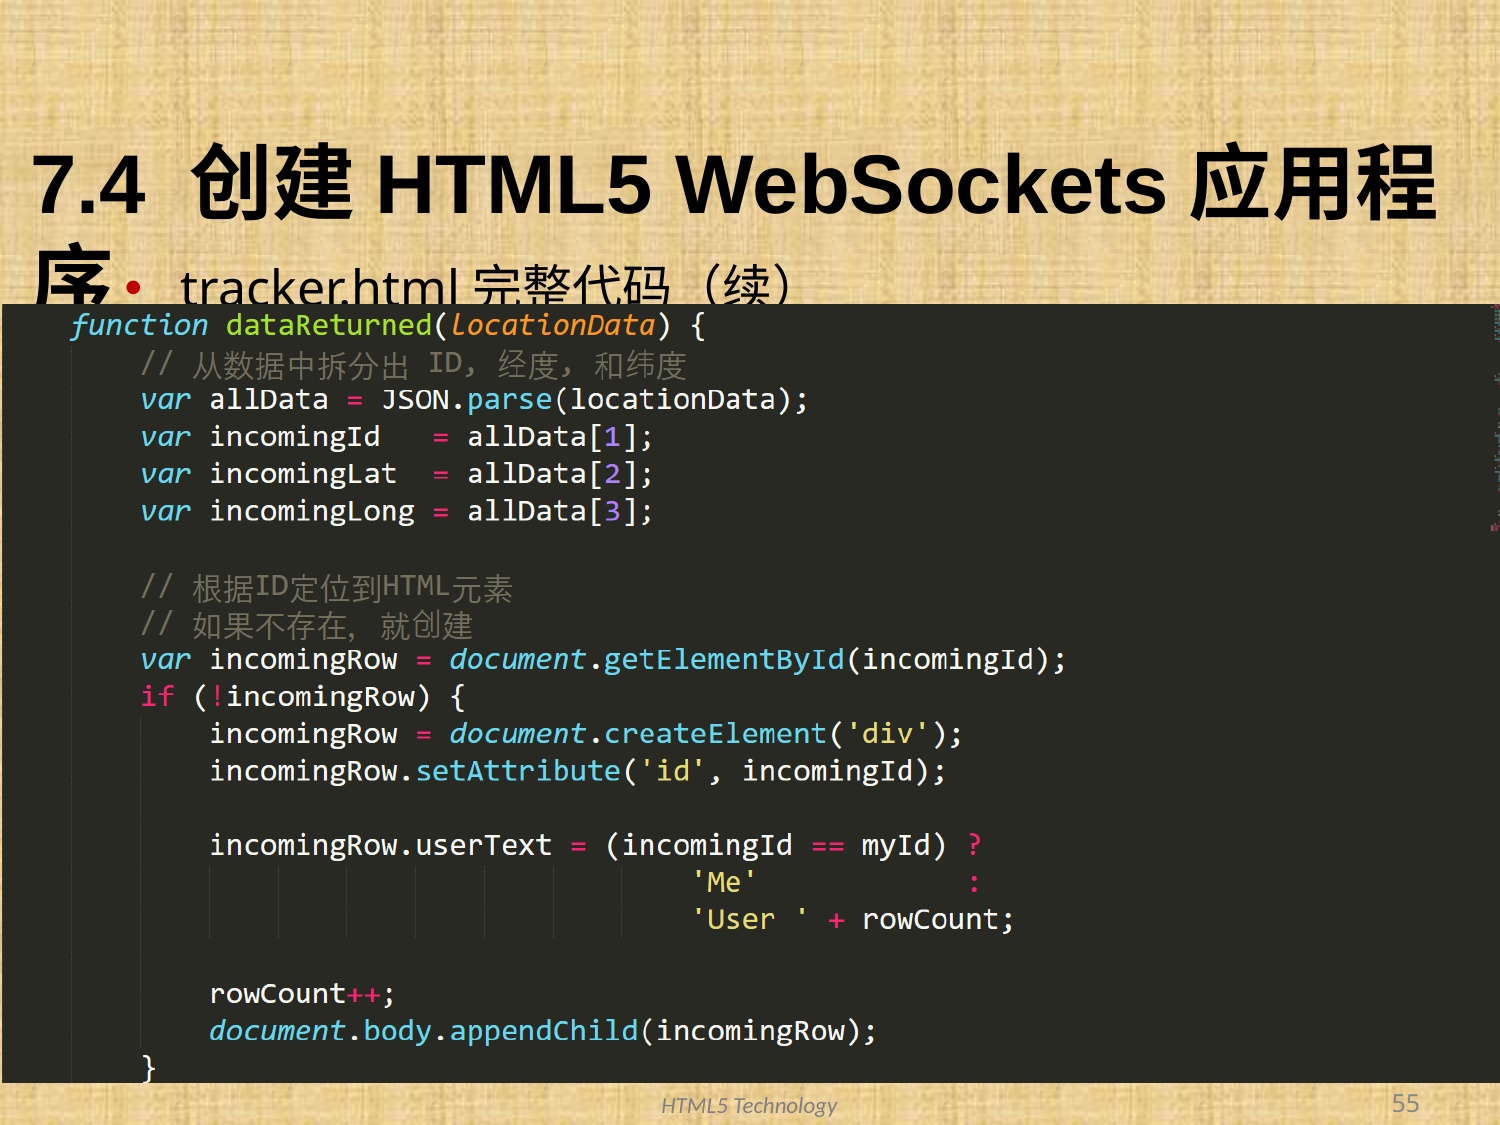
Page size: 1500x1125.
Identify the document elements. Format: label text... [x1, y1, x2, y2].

picture [0, 0, 1500, 1125]
footer HTML5 Technology [482, 1092, 1017, 1125]
slide_number 55 [1097, 1092, 1436, 1125]
text_box tracker.html完整代码（续） [109, 240, 1414, 302]
title 7.4 创建HTML5 WebSockets应用程序 [15, 123, 1490, 270]
